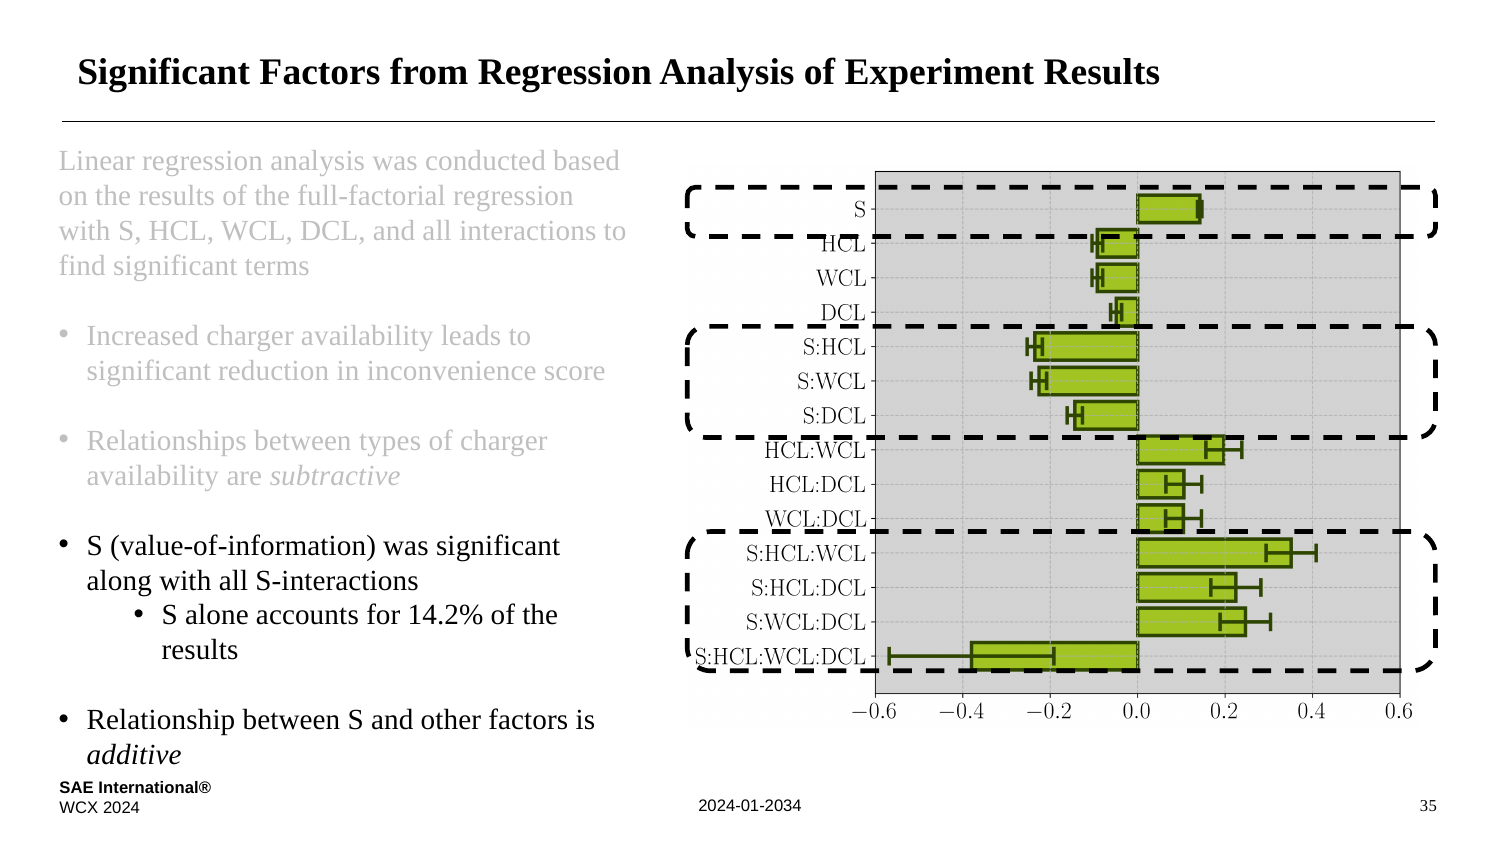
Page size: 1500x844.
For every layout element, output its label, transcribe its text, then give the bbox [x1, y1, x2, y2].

picture [687, 163, 1422, 187]
text_box Linear regression analysis was conducted based on the results of the full-factorial regression with S, HCL, WCL, DCL, and all interactions to find significant terms Increased charger availability leads to significant reduction in inconvenience score Relationships between types of charger availability are subtractive S (value-of-information) was significant along with all S-interactions S alone accounts for 14.2% of the results Relationship between S and other factors is additive [43, 133, 643, 778]
title Significant Factors from Regression Analysis of Experiment Results [62, 44, 1436, 111]
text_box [687, 187, 1436, 671]
picture [687, 671, 1422, 731]
